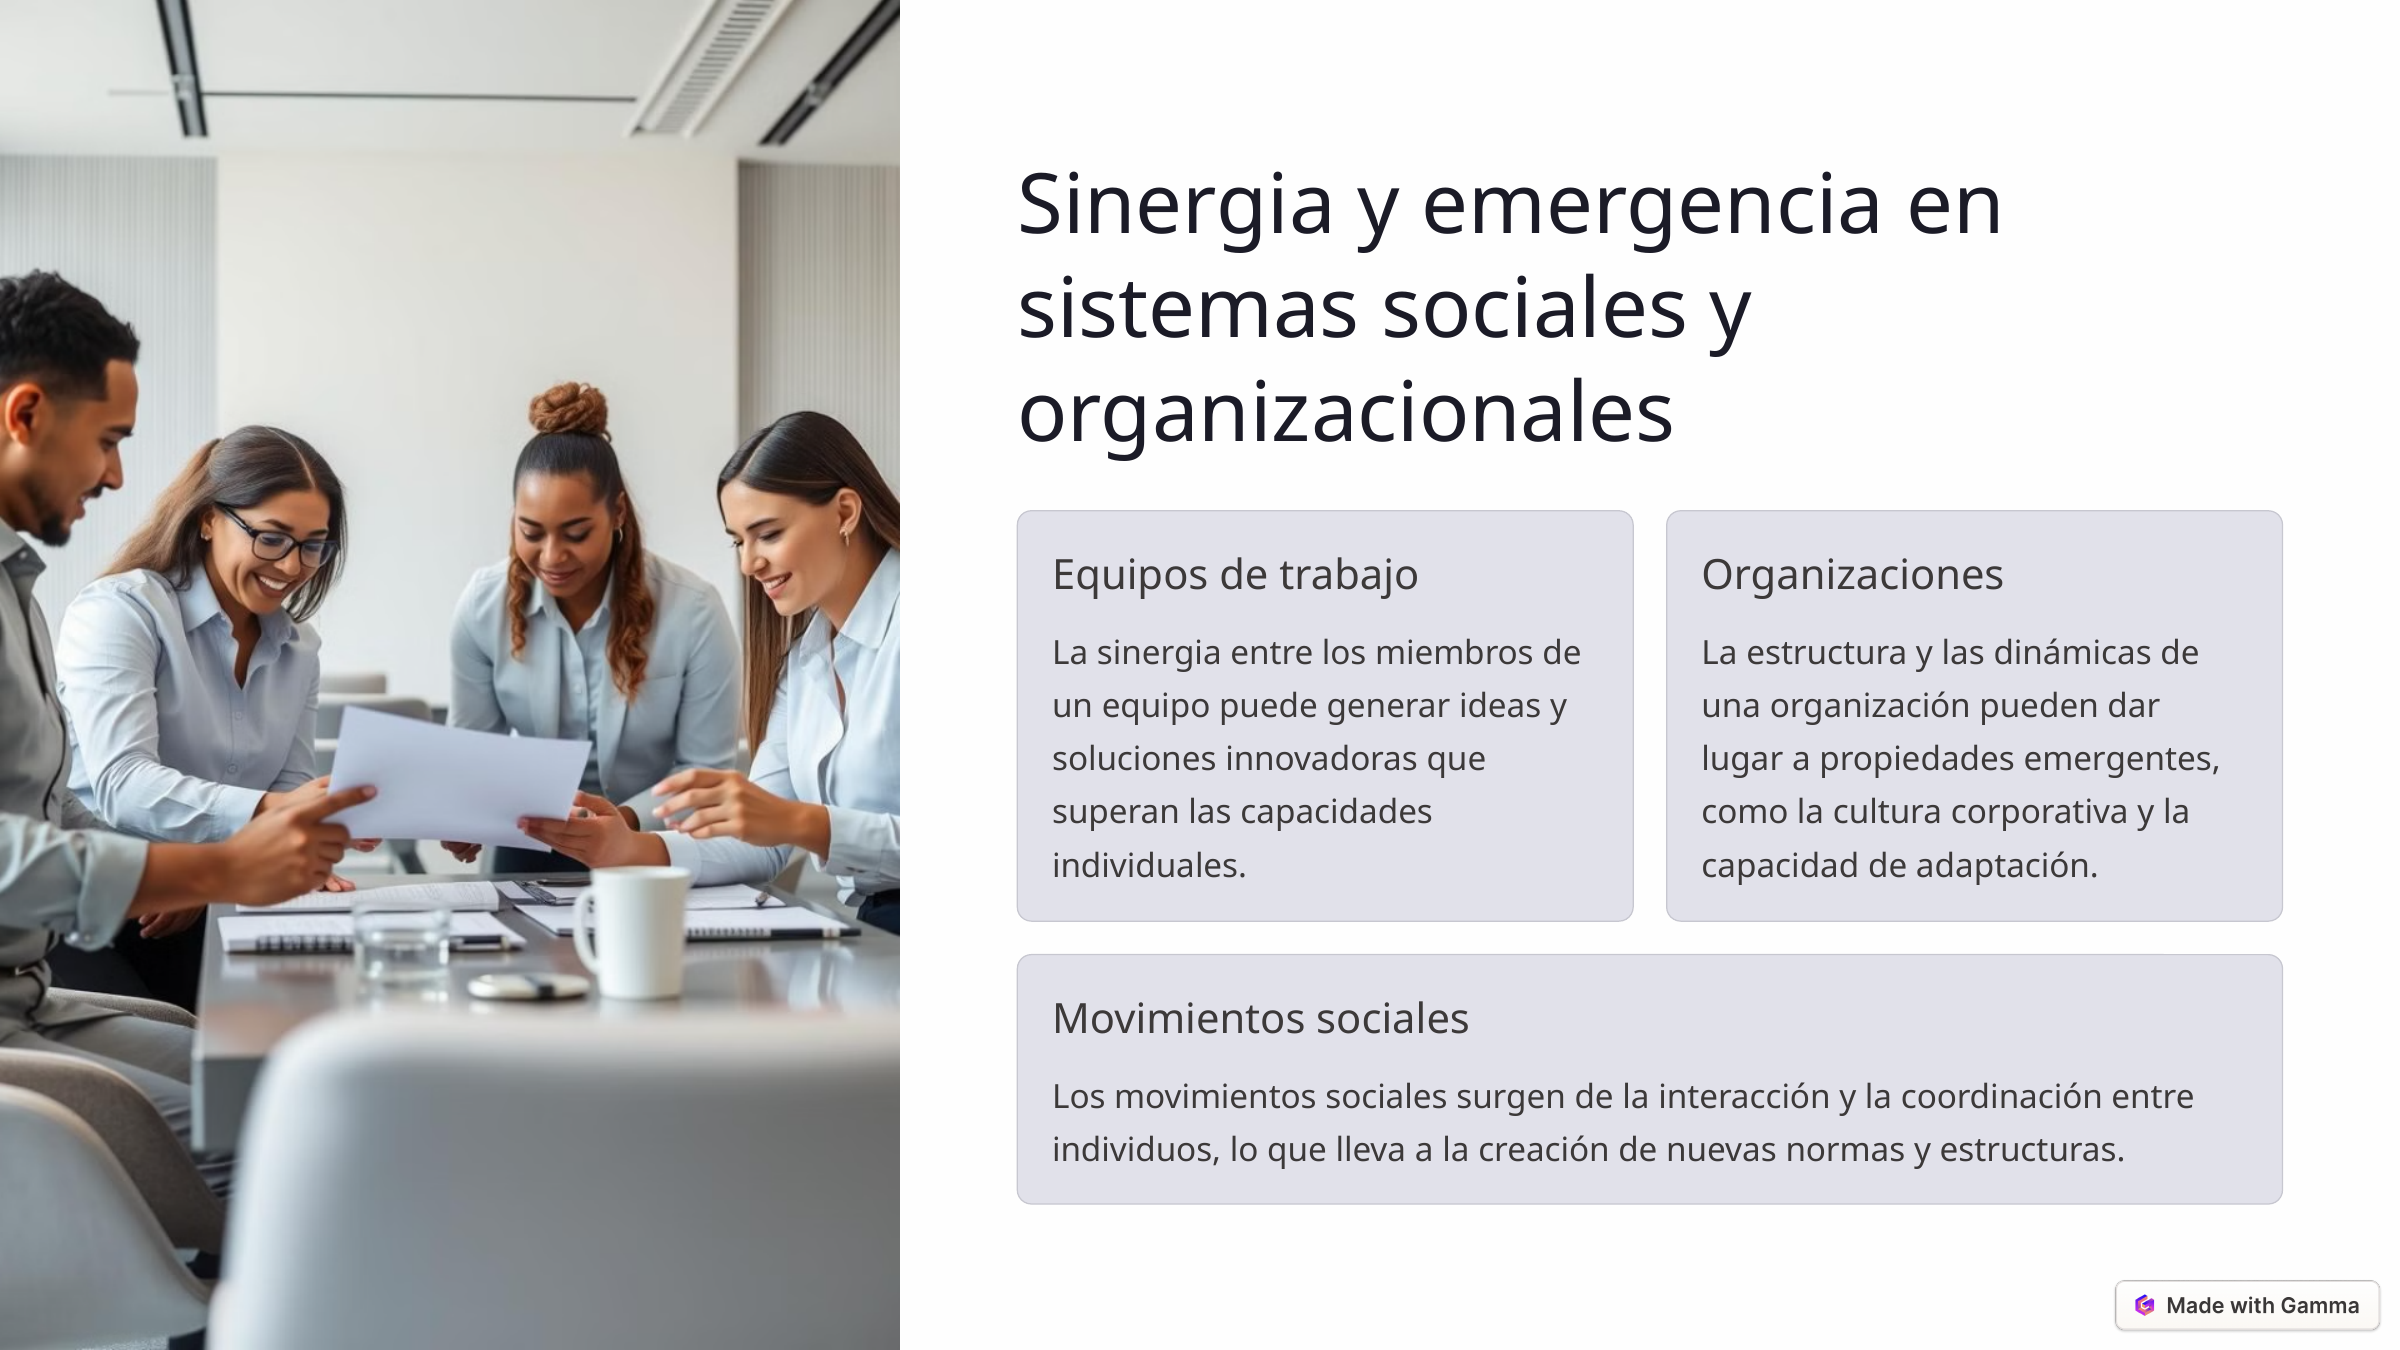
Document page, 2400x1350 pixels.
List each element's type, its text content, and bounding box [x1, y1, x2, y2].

text_box [1017, 954, 2283, 1205]
picture [2106, 1271, 2389, 1339]
picture [0, 0, 900, 1350]
text_box Equipos de trabajo [1052, 545, 1472, 598]
text_box [1666, 510, 2283, 922]
text_box Movimientos sociales [1052, 989, 1472, 1042]
text_box Los movimientos sociales surgen de la interacción y la coordinación entre individuos, lo que lleva a la creación de nuevas normas y estructuras. [1052, 1061, 2248, 1170]
text_box La sinergia entre los miembros de un equipo puede generar ideas y soluciones innovadoras que superan las capacidades individuales. [1052, 618, 1599, 833]
text_box [1017, 510, 1634, 922]
text_box Organizaciones [1701, 545, 2121, 598]
text_box Sinergia y emergencia en sistemas sociales y organizacionales [1017, 145, 2283, 461]
text_box La estructura y las dinámicas de una organización pueden dar lugar a propiedades emergentes, como la cultura corporativa y la capacidad de adaptación. [1701, 618, 2248, 887]
